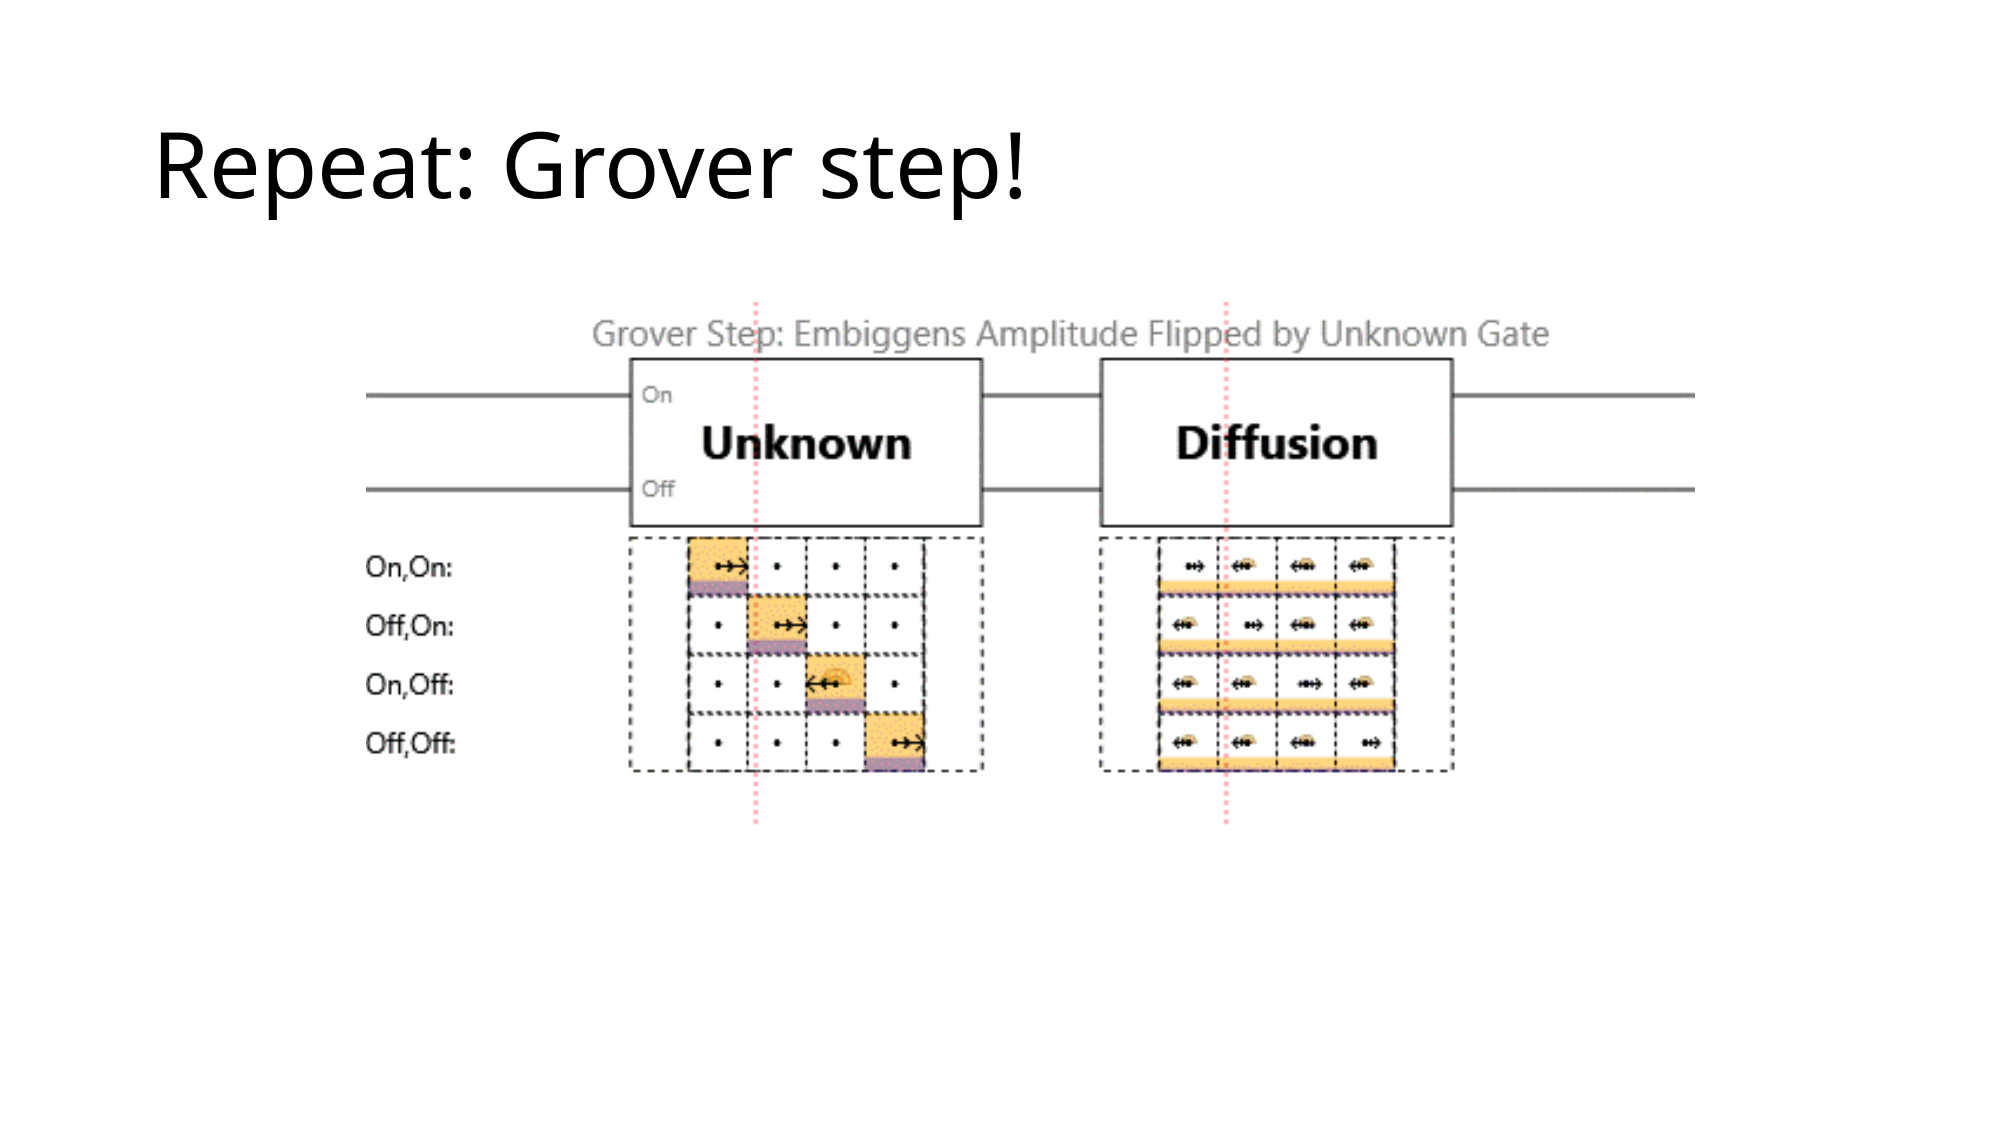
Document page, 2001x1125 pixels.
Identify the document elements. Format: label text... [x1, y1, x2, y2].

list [366, 302, 1695, 827]
title Repeat: Grover step! [137, 59, 1863, 278]
